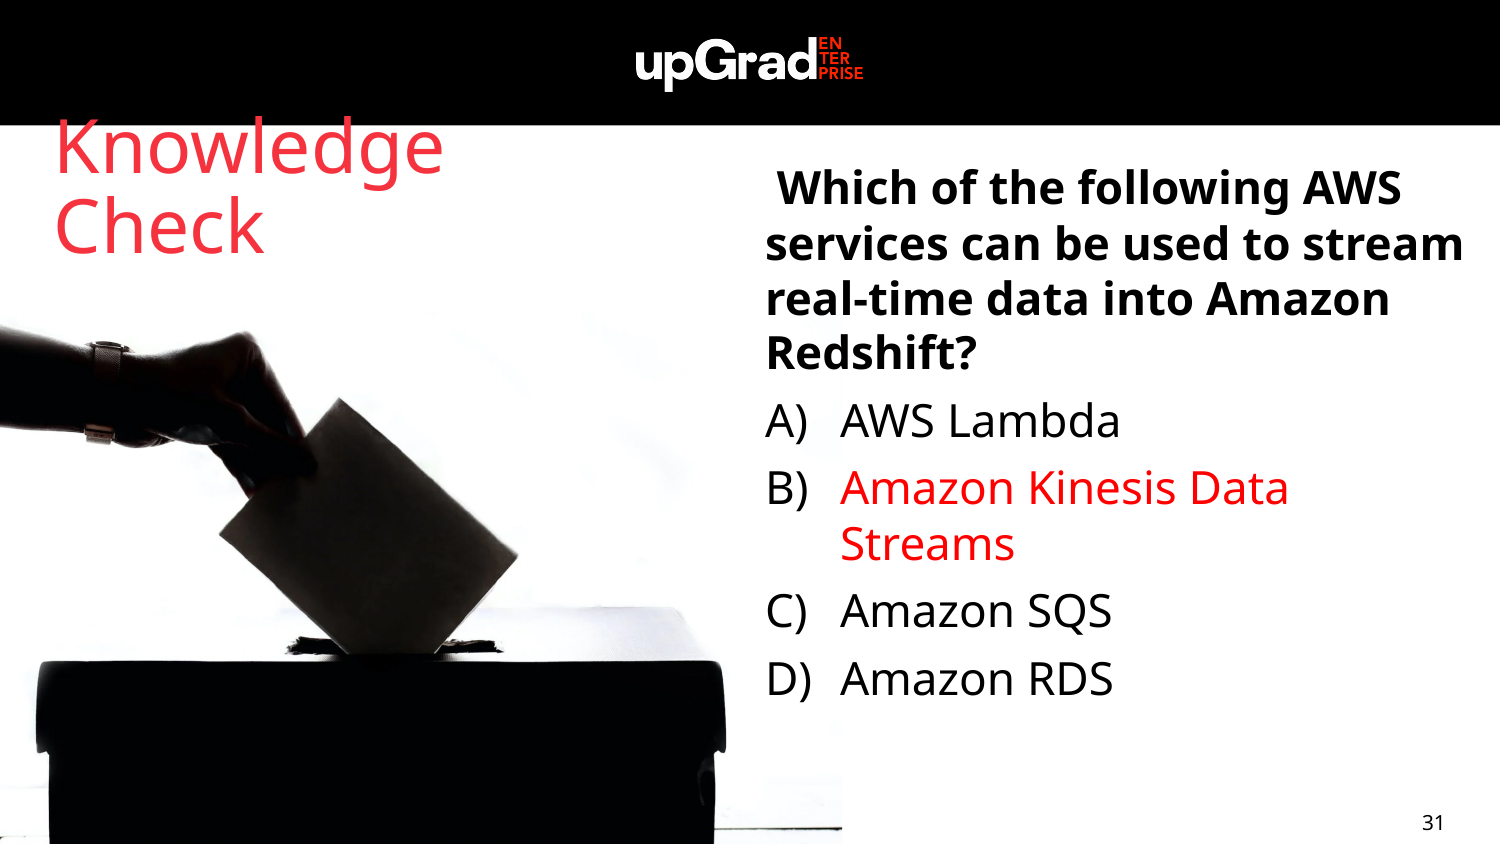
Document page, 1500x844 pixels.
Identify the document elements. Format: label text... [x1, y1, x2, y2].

text_box Knowledge Check [42, 138, 679, 241]
picture [636, 37, 863, 92]
text_box 31 [1386, 802, 1461, 844]
text_box Which of the following AWS services can be used to stream real-time data into Amazon Redshift? AWS Lambda Amazon Kinesis Data Streams Amazon SQS Amazon RDS [749, 151, 1483, 712]
picture [0, 312, 843, 844]
